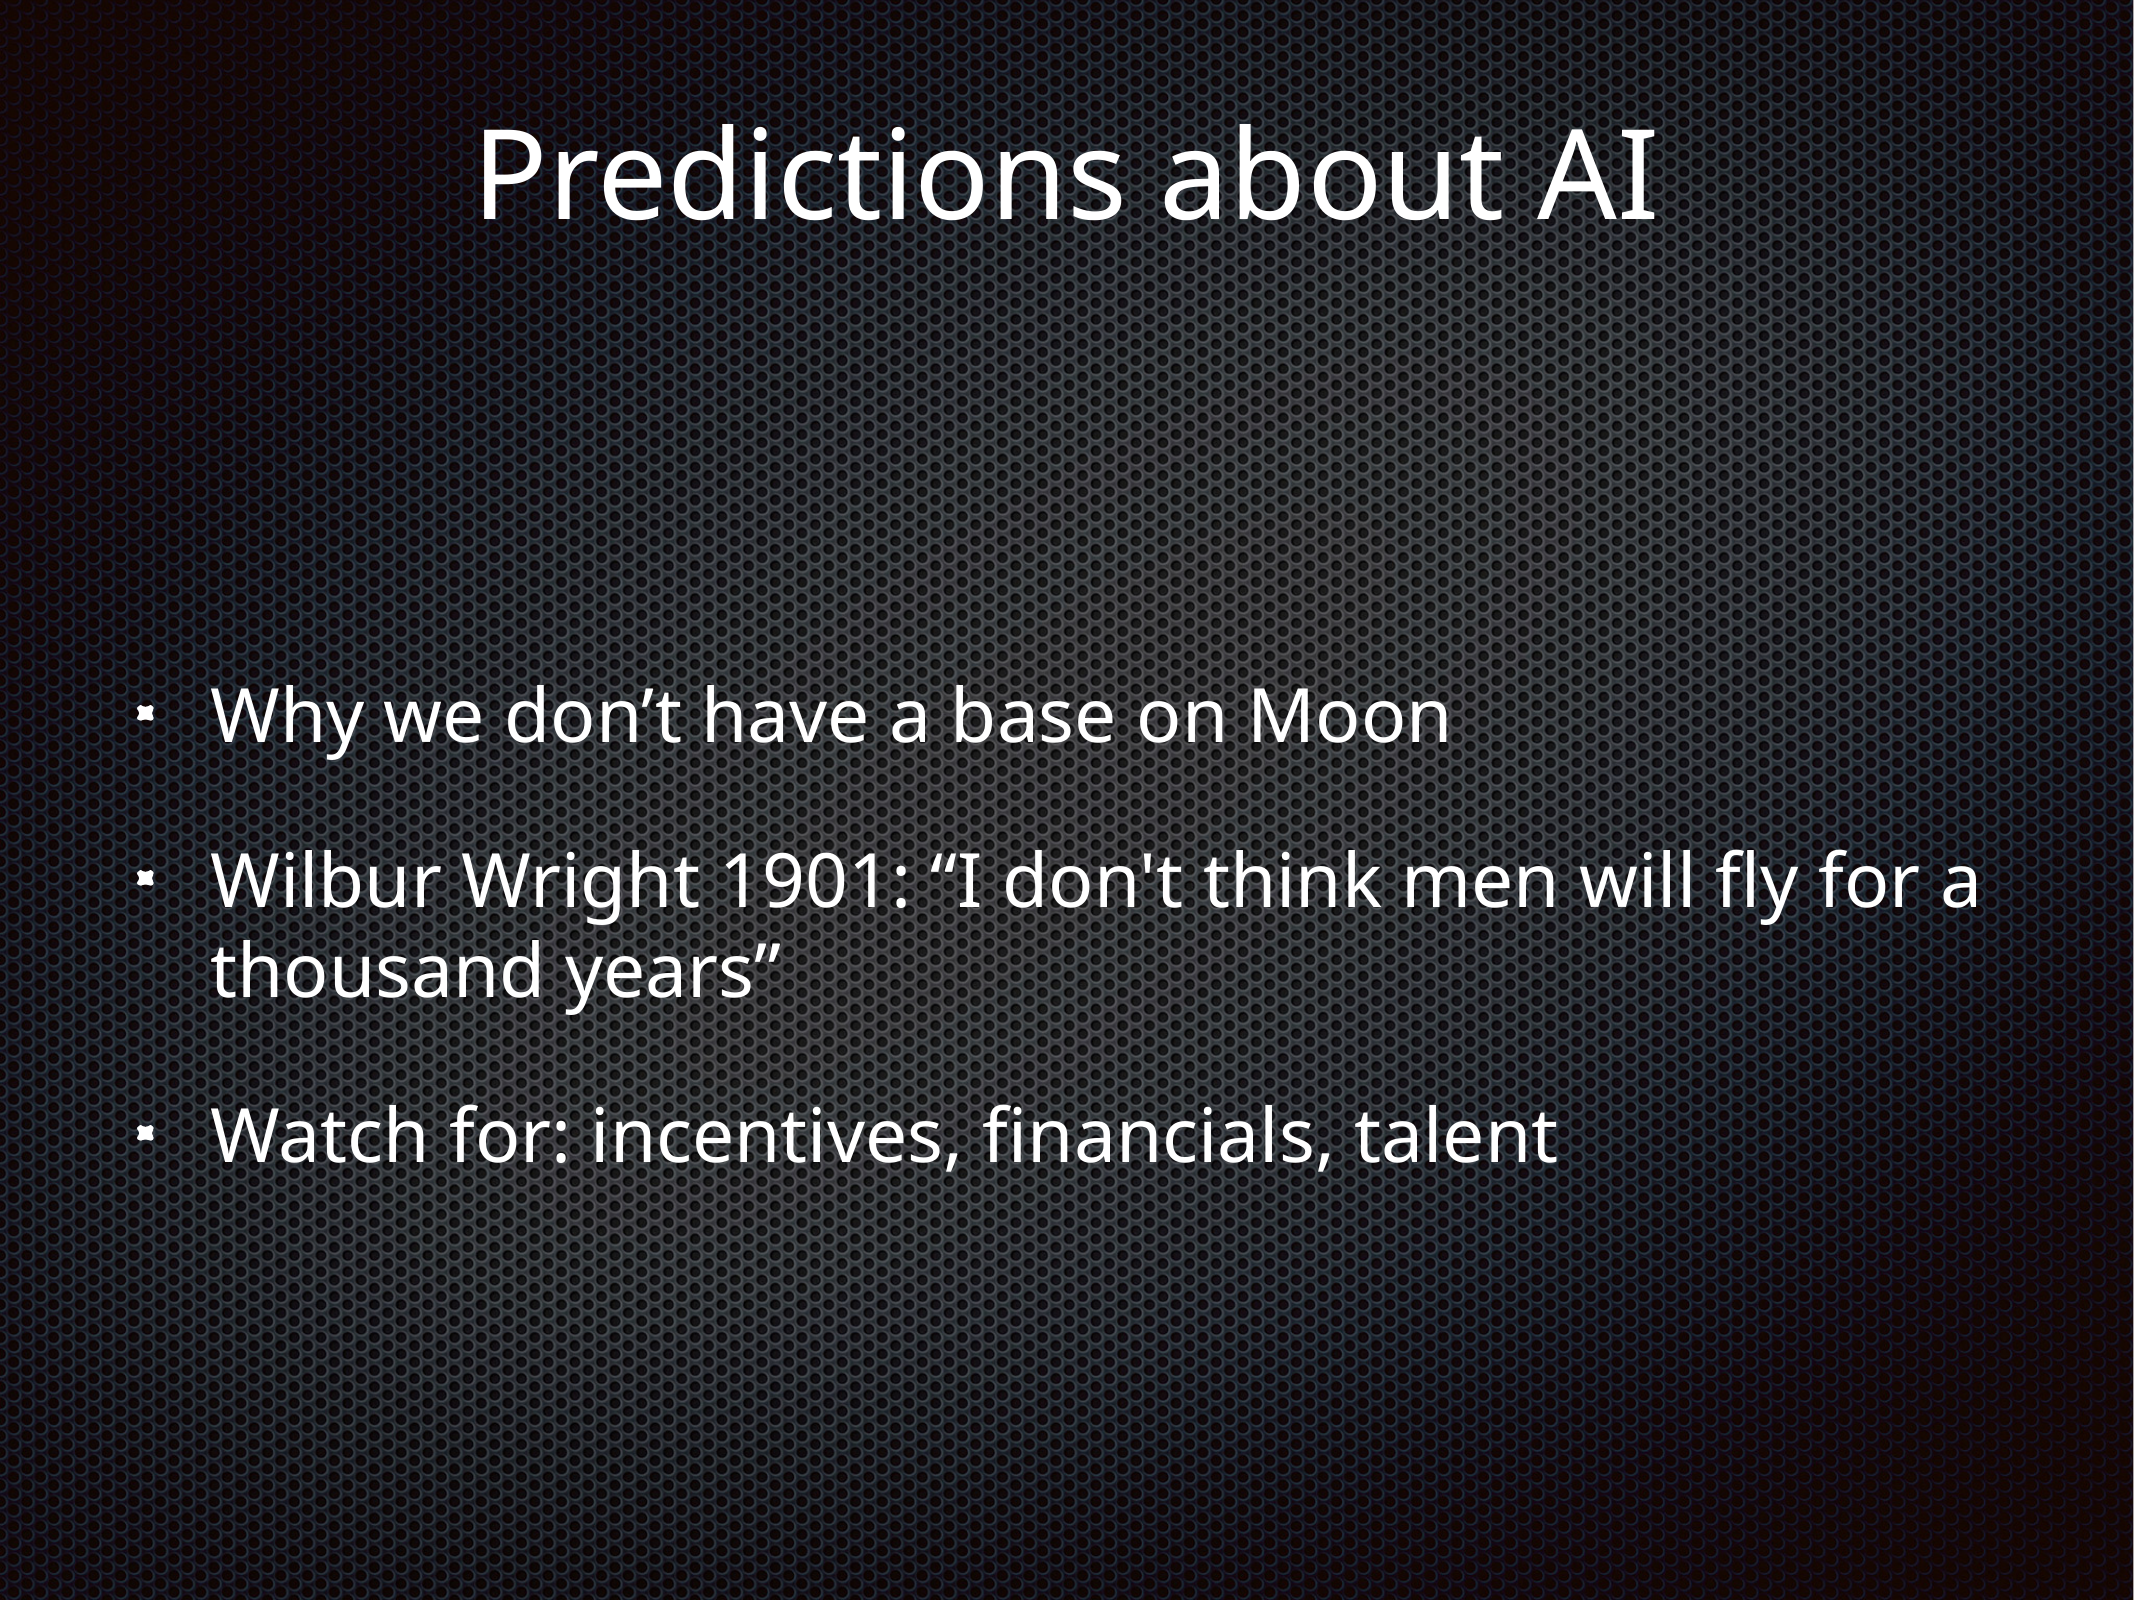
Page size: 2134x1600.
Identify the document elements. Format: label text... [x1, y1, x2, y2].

list Why we don’t have a base on Moon Wilbur Wright 1901: “I don't think men will fly for a thousand years” Watch for: incentives, financials, talent [128, 453, 2005, 1393]
title Predictions about AI [128, 41, 2005, 298]
picture [0, 0, 2134, 1600]
